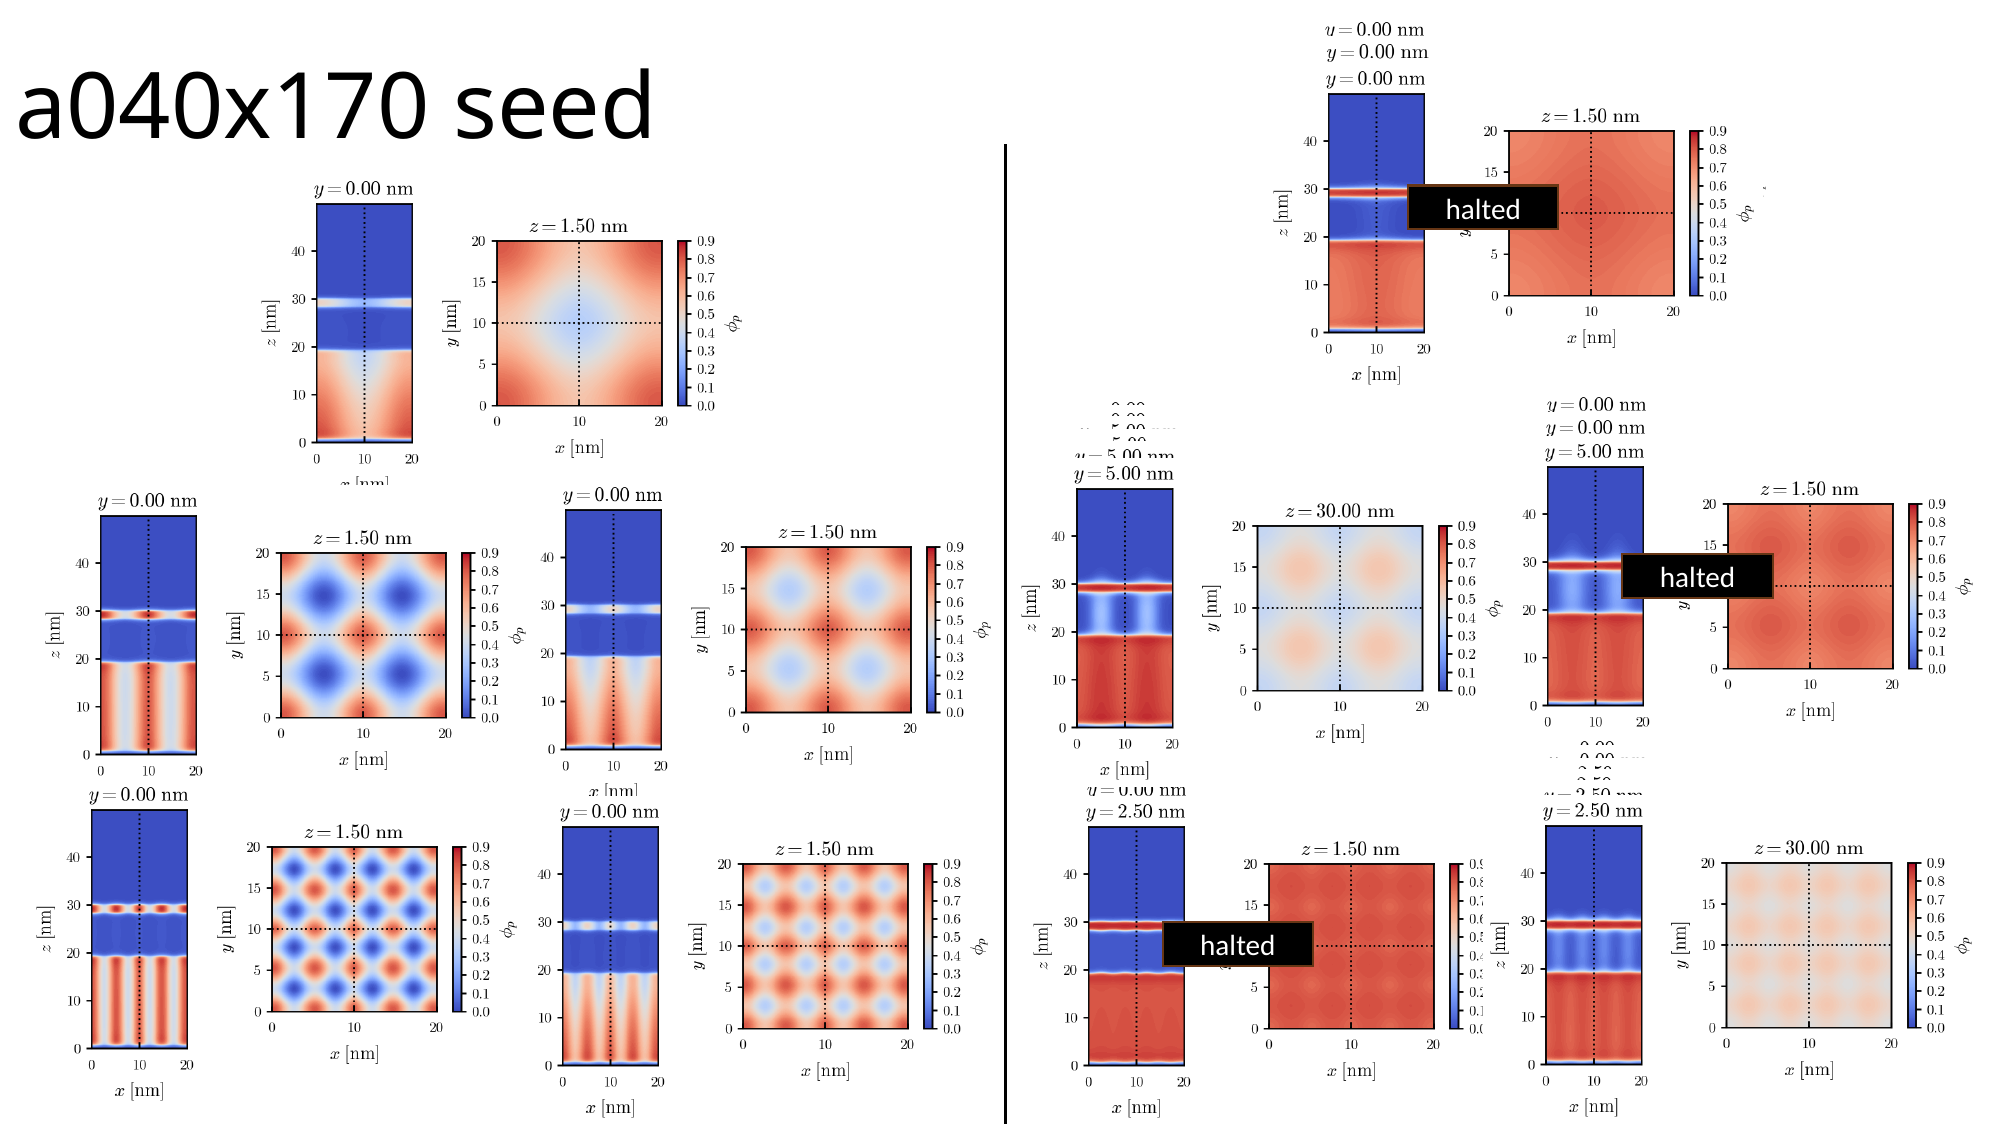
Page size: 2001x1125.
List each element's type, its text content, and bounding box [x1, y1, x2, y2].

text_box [1485, 389, 1984, 733]
title a040x170 seed [0, 0, 1725, 218]
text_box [1014, 394, 1517, 788]
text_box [1025, 788, 1526, 1125]
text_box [1483, 733, 1985, 1124]
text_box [1264, 14, 1775, 392]
picture [29, 173, 1000, 1125]
